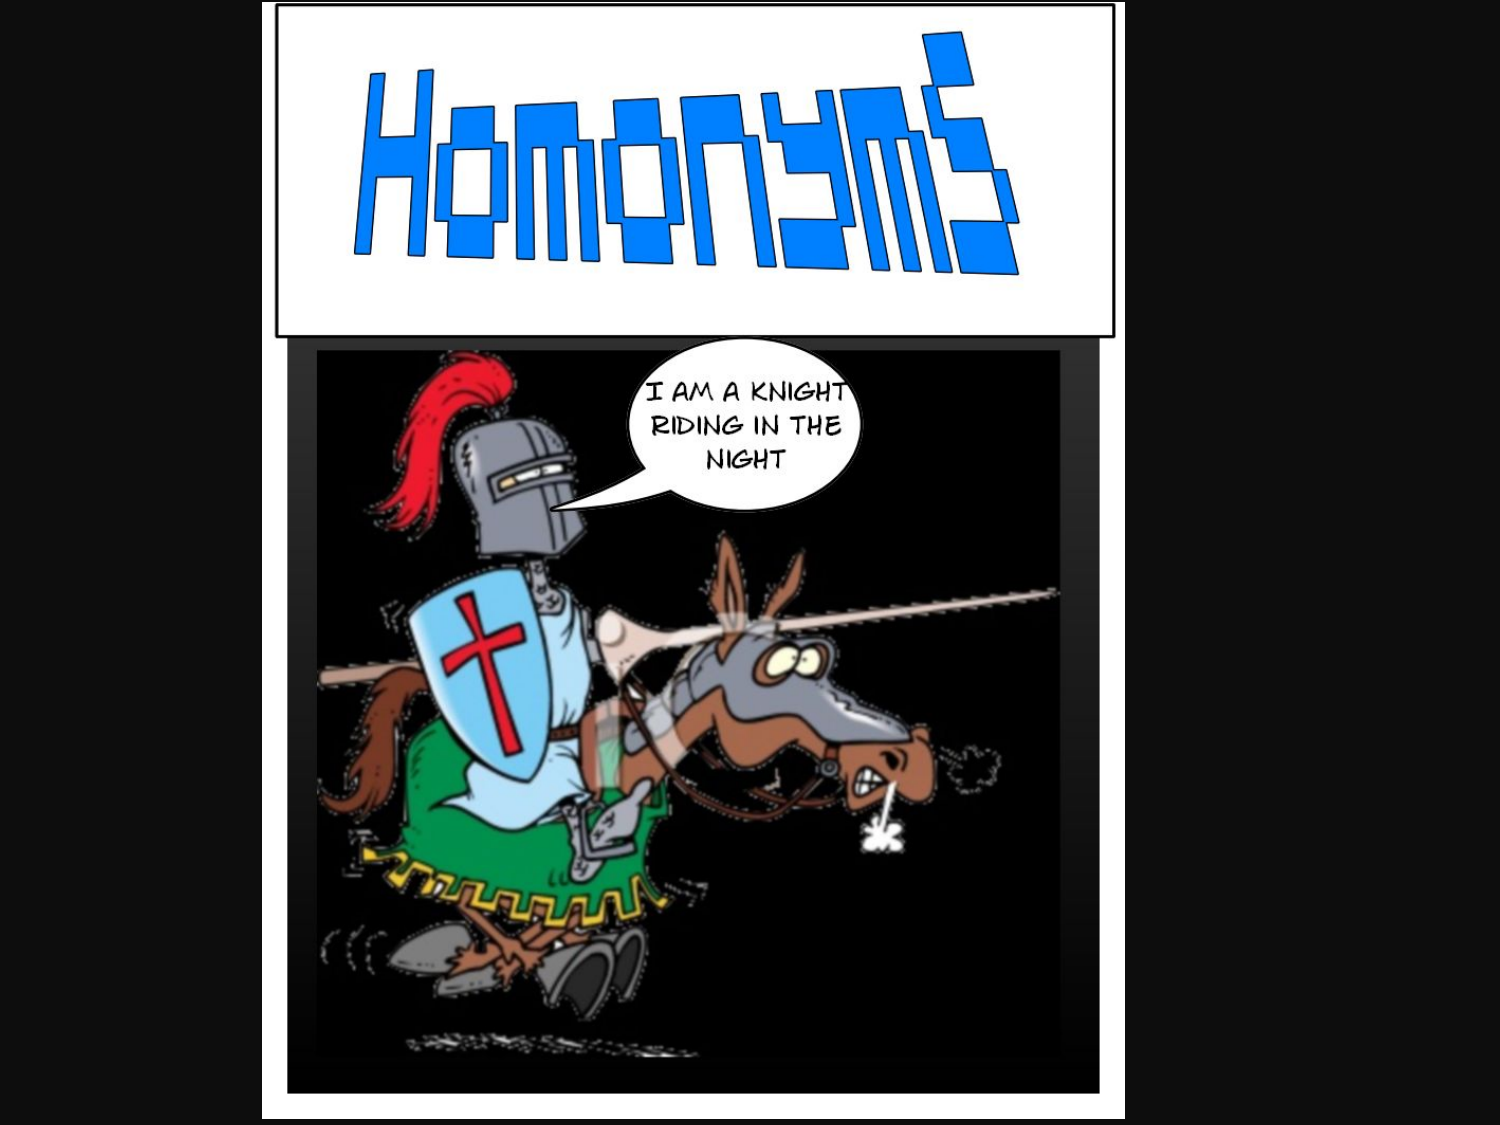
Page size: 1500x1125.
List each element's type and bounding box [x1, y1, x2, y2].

list [262, 2, 1126, 1120]
